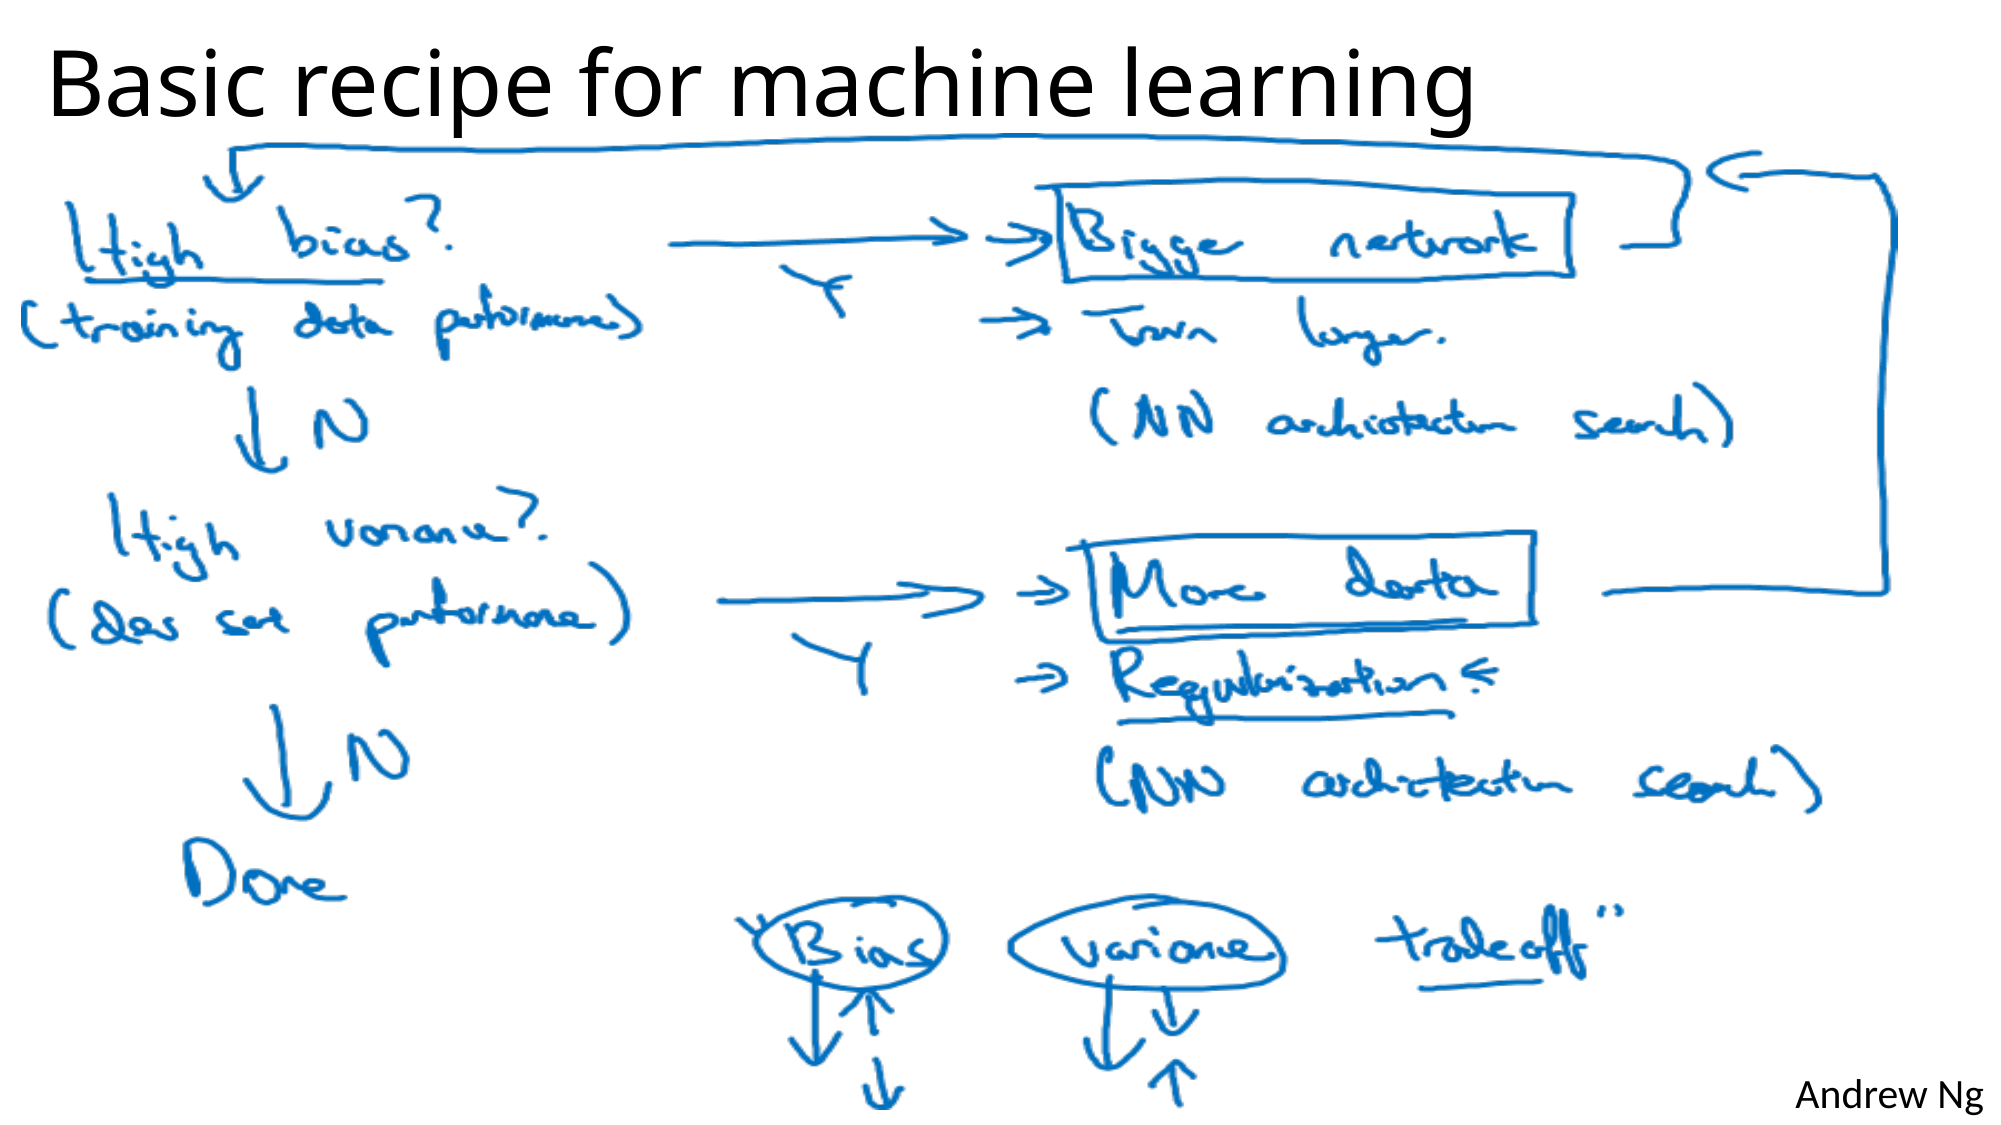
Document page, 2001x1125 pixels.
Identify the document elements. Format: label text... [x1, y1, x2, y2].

title Basic recipe for machine learning [30, 29, 1755, 133]
picture [21, 133, 1898, 1111]
